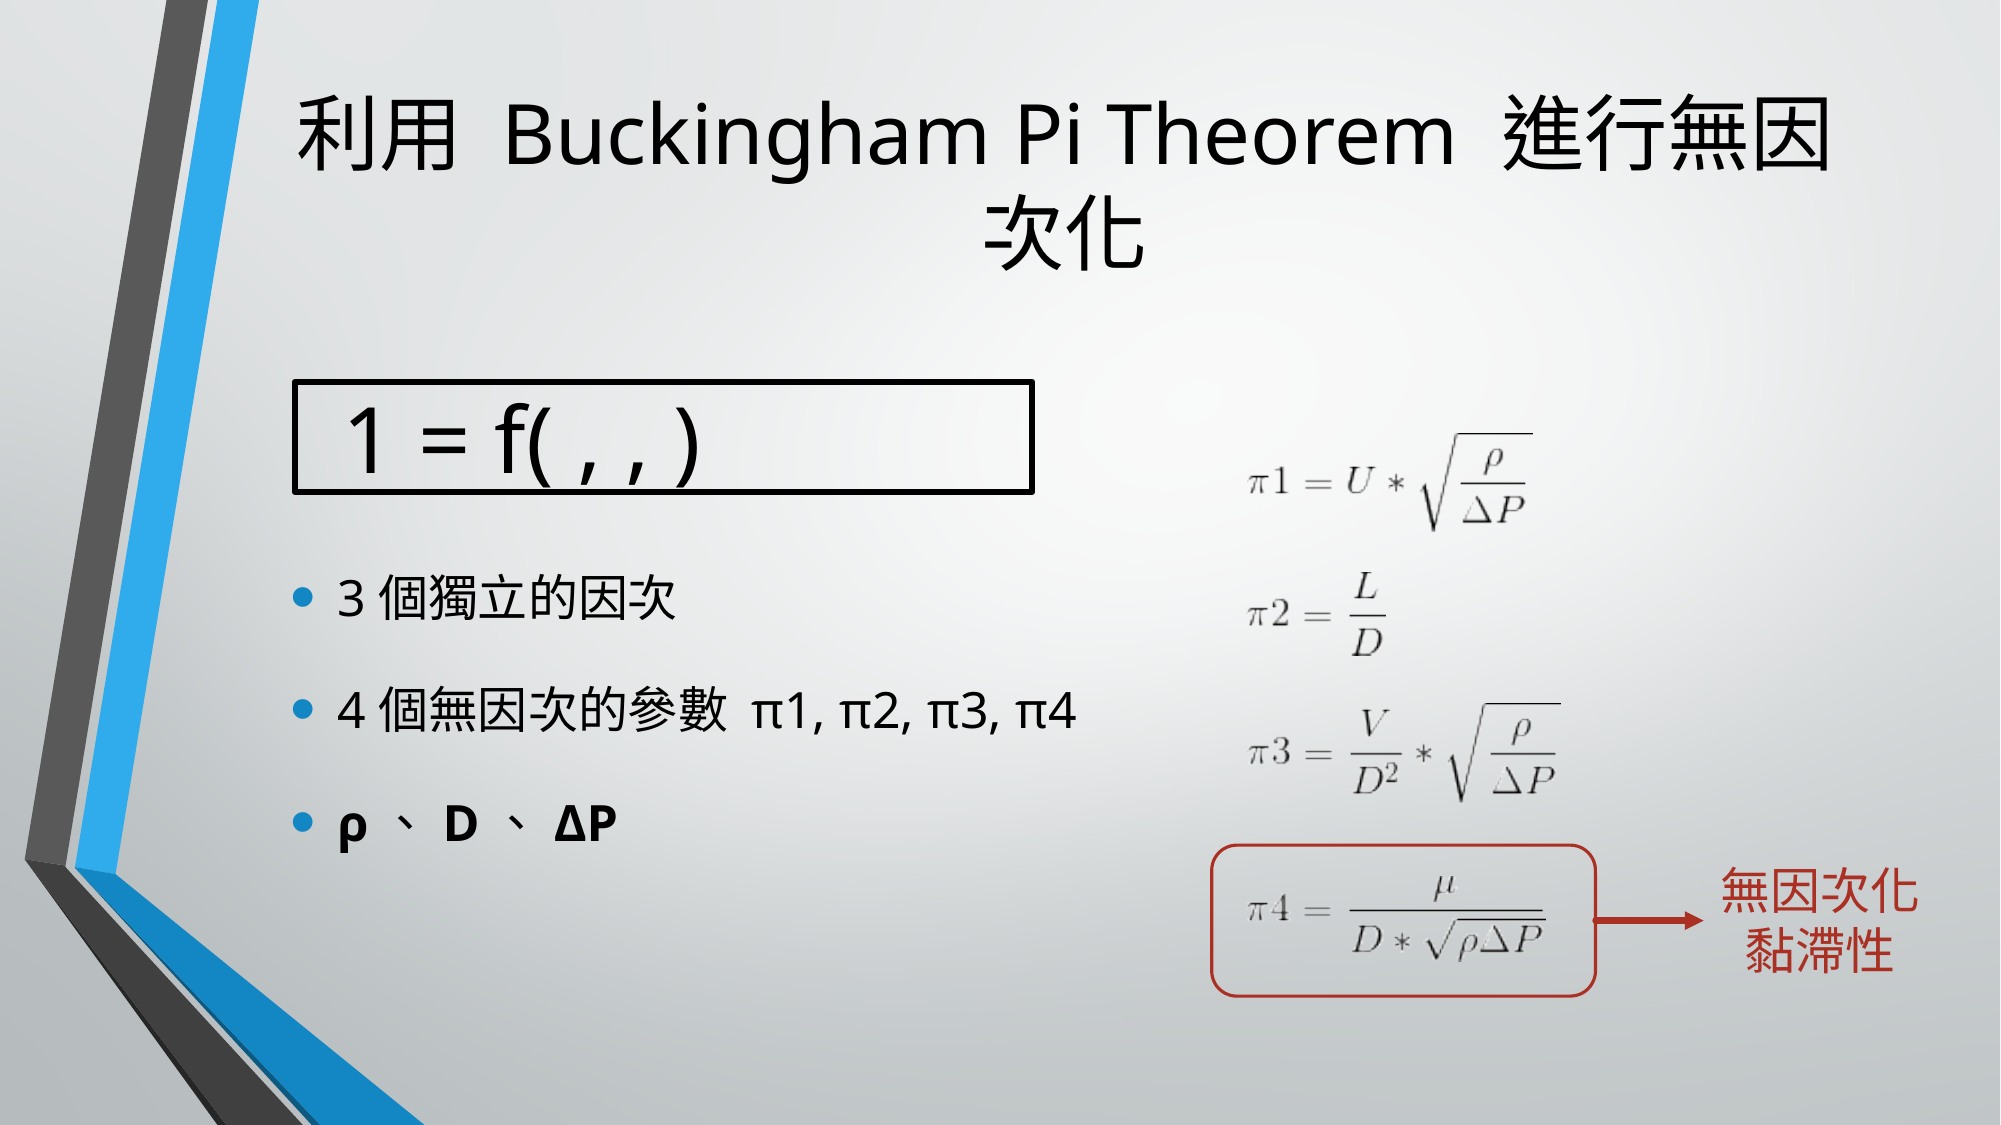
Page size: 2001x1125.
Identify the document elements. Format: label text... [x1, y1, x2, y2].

text_box 3個獨立的因次 4個無因次的參數 π1, π2, π3, π4 ρ、D、ΔP [275, 437, 1920, 950]
title 利用 Buckingham Pi Theorem 進行無因次化 [243, 37, 1887, 325]
picture [1246, 703, 1561, 806]
picture [1246, 876, 1547, 963]
text_box [1210, 950, 1597, 998]
picture [1246, 571, 1387, 656]
text_box 無因次化黏滯性 [1699, 852, 1941, 988]
picture [1246, 433, 1534, 536]
